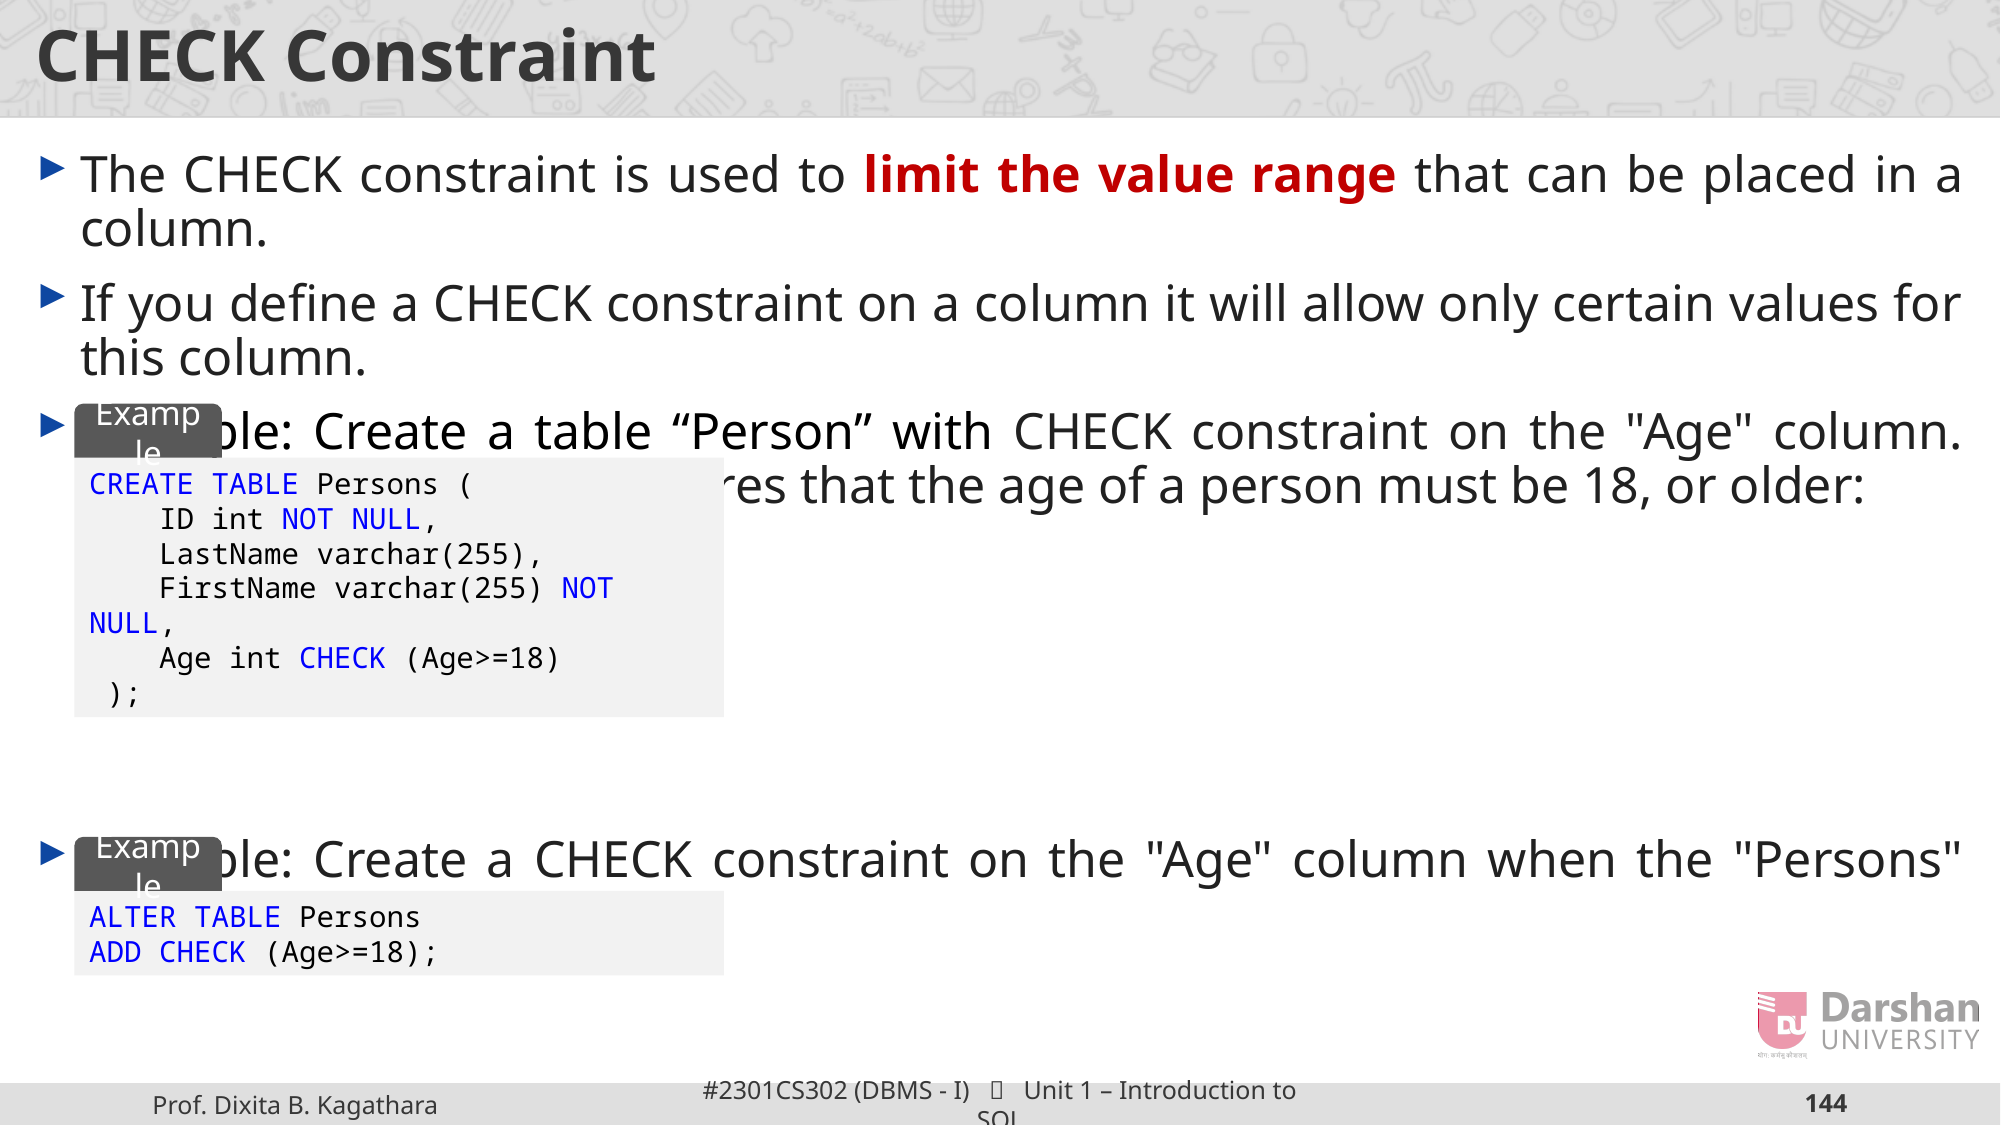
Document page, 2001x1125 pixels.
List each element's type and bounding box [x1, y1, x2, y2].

list [21, 141, 1979, 1059]
text_box [73, 835, 724, 976]
title [0, 0, 2000, 117]
text_box [73, 402, 724, 718]
